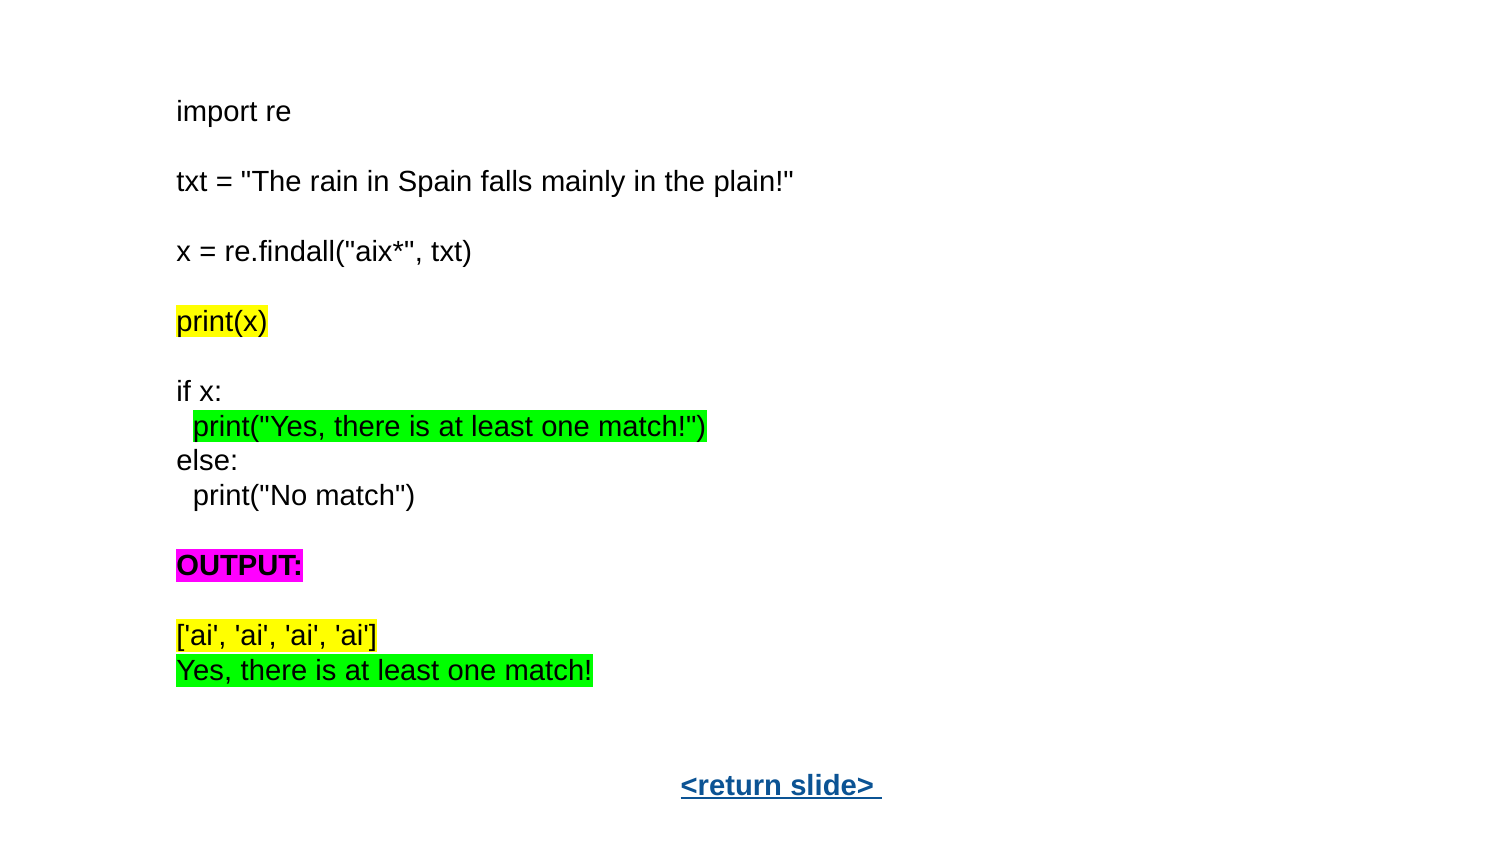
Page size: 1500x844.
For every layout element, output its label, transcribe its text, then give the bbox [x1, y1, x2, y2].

text_box import re txt = "The rain in Spain falls mainly in the plain!" x = re.findall("aix*", txt) print(x) if x: print("Yes, there is at least one match!") else: print("No match") OUTPUT: ['ai', 'ai', 'ai', 'ai'] Yes, there is at least one match! [161, 84, 912, 694]
text_box <return slide> [665, 758, 898, 809]
